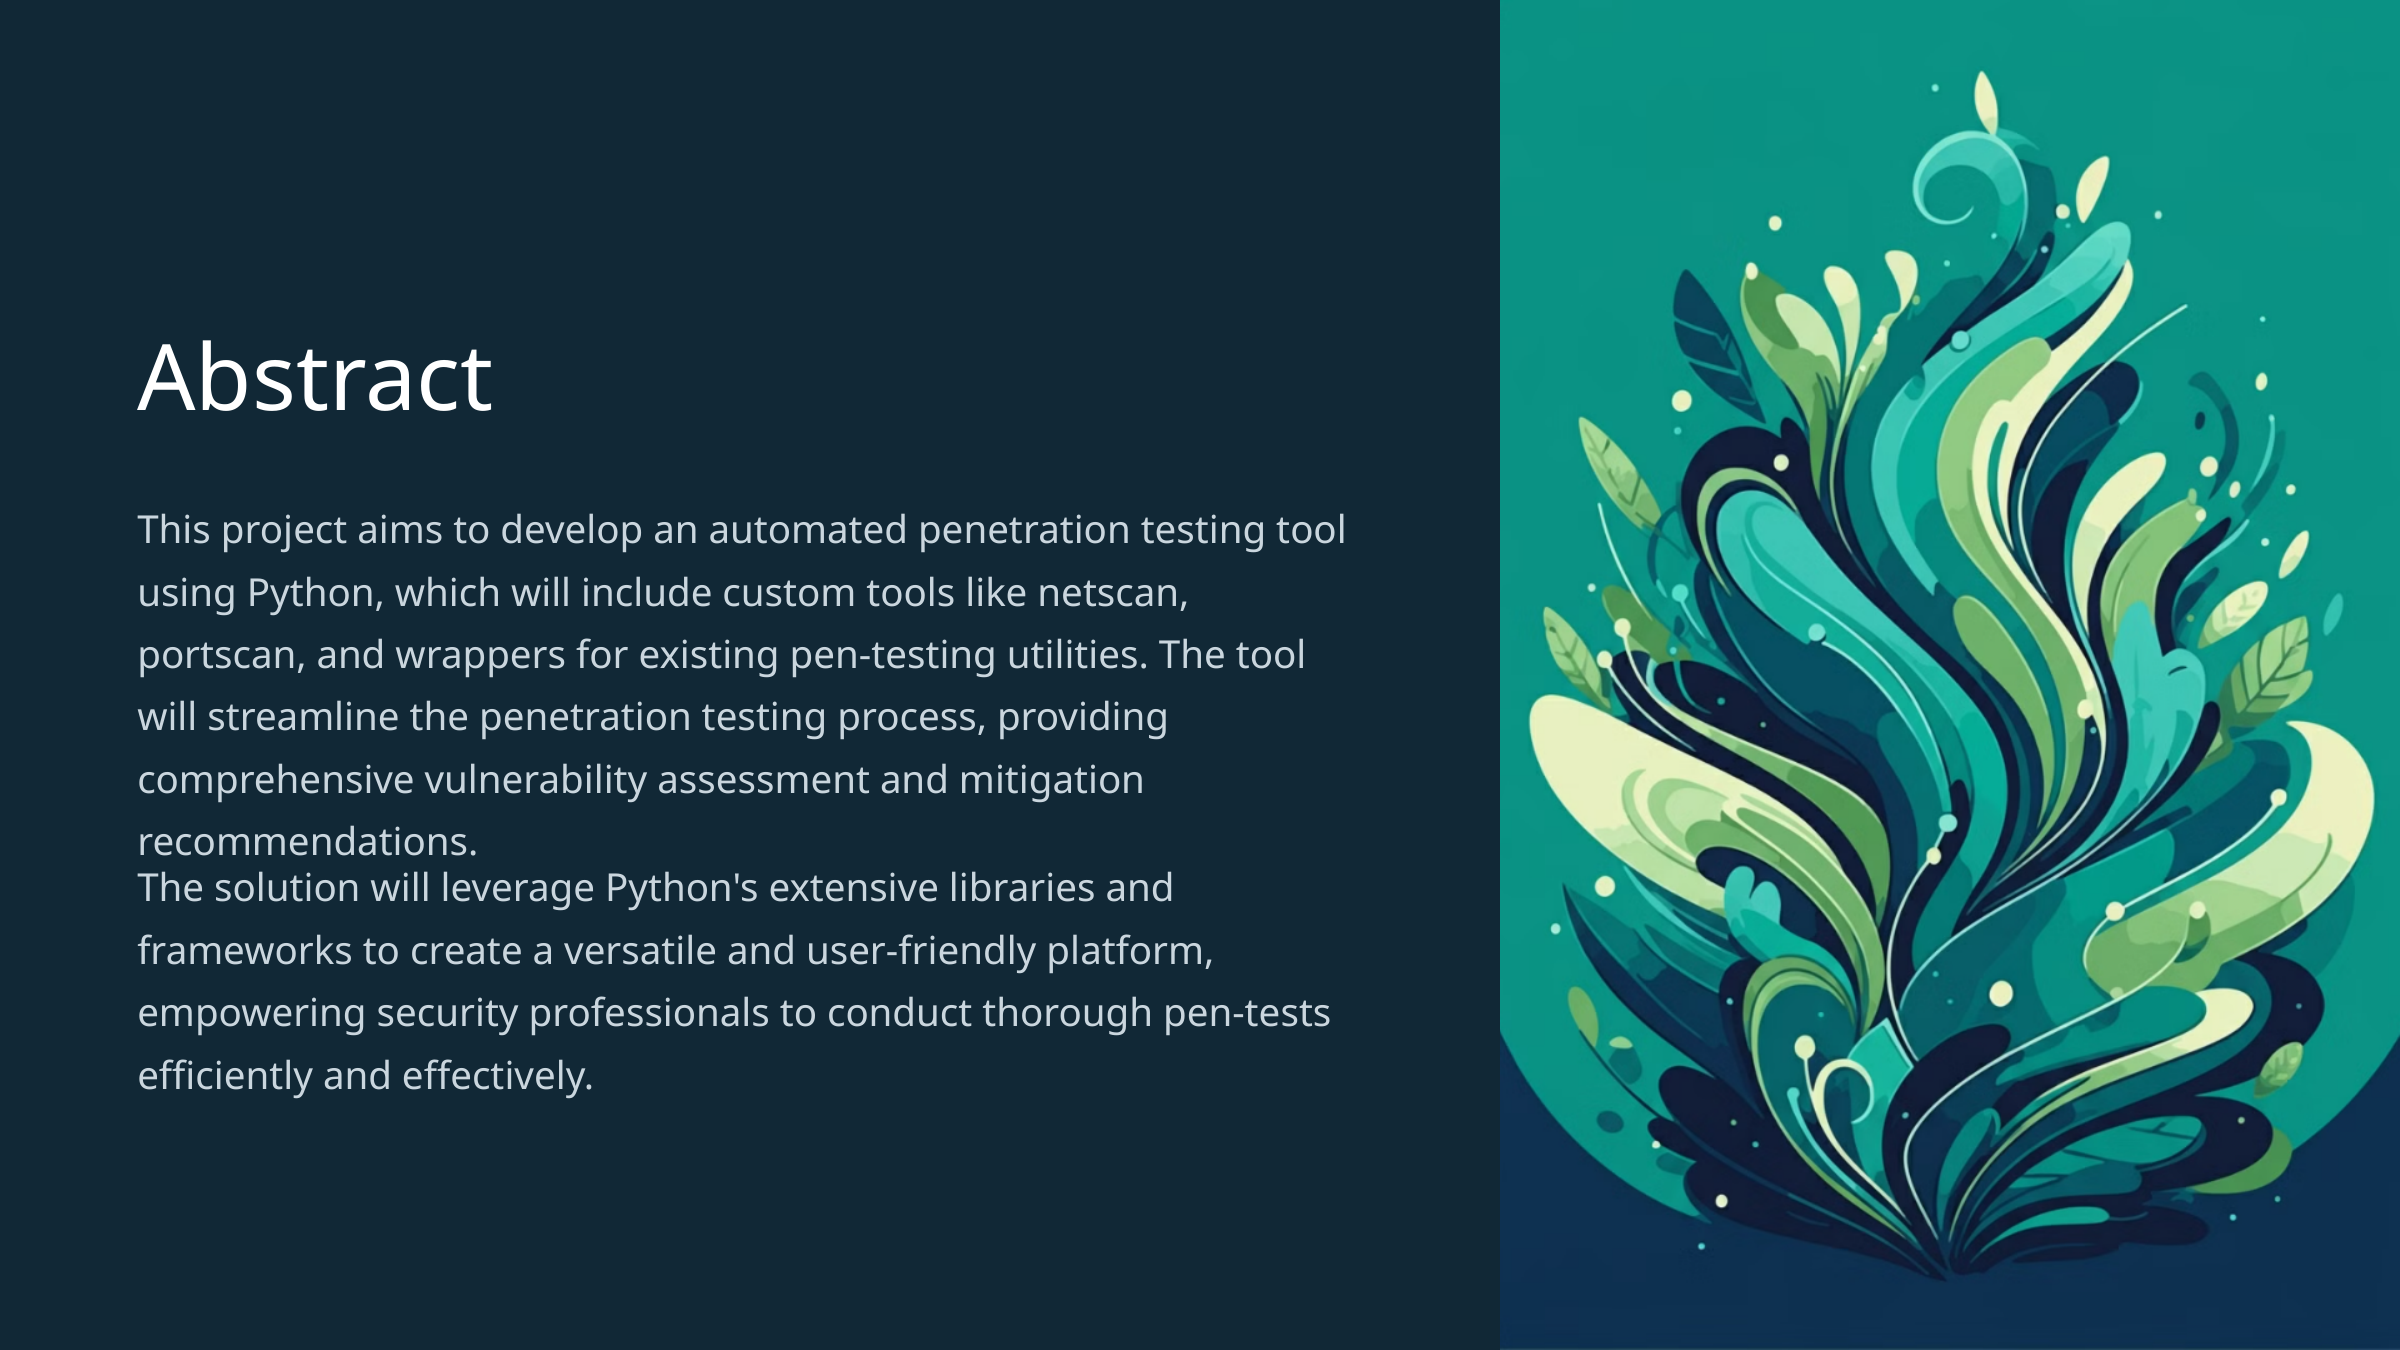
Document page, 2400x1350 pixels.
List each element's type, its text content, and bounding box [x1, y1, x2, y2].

text_box Abstract [137, 314, 1062, 430]
text_box This project aims to develop an automated penetration testing tool using Python, which will include custom tools like netscan, portscan, and wrappers for existing pen-testing utilities. The tool will streamline the penetration testing process, providing comprehensive vulnerability assessment and mitigation recommendations. [137, 488, 1363, 803]
picture [1499, 0, 2400, 1350]
text_box The solution will leverage Python's extensive libraries and frameworks to create a versatile and user-friendly platform, empowering security professionals to conduct thorough pen-tests efficiently and effectively. [137, 847, 1363, 1036]
